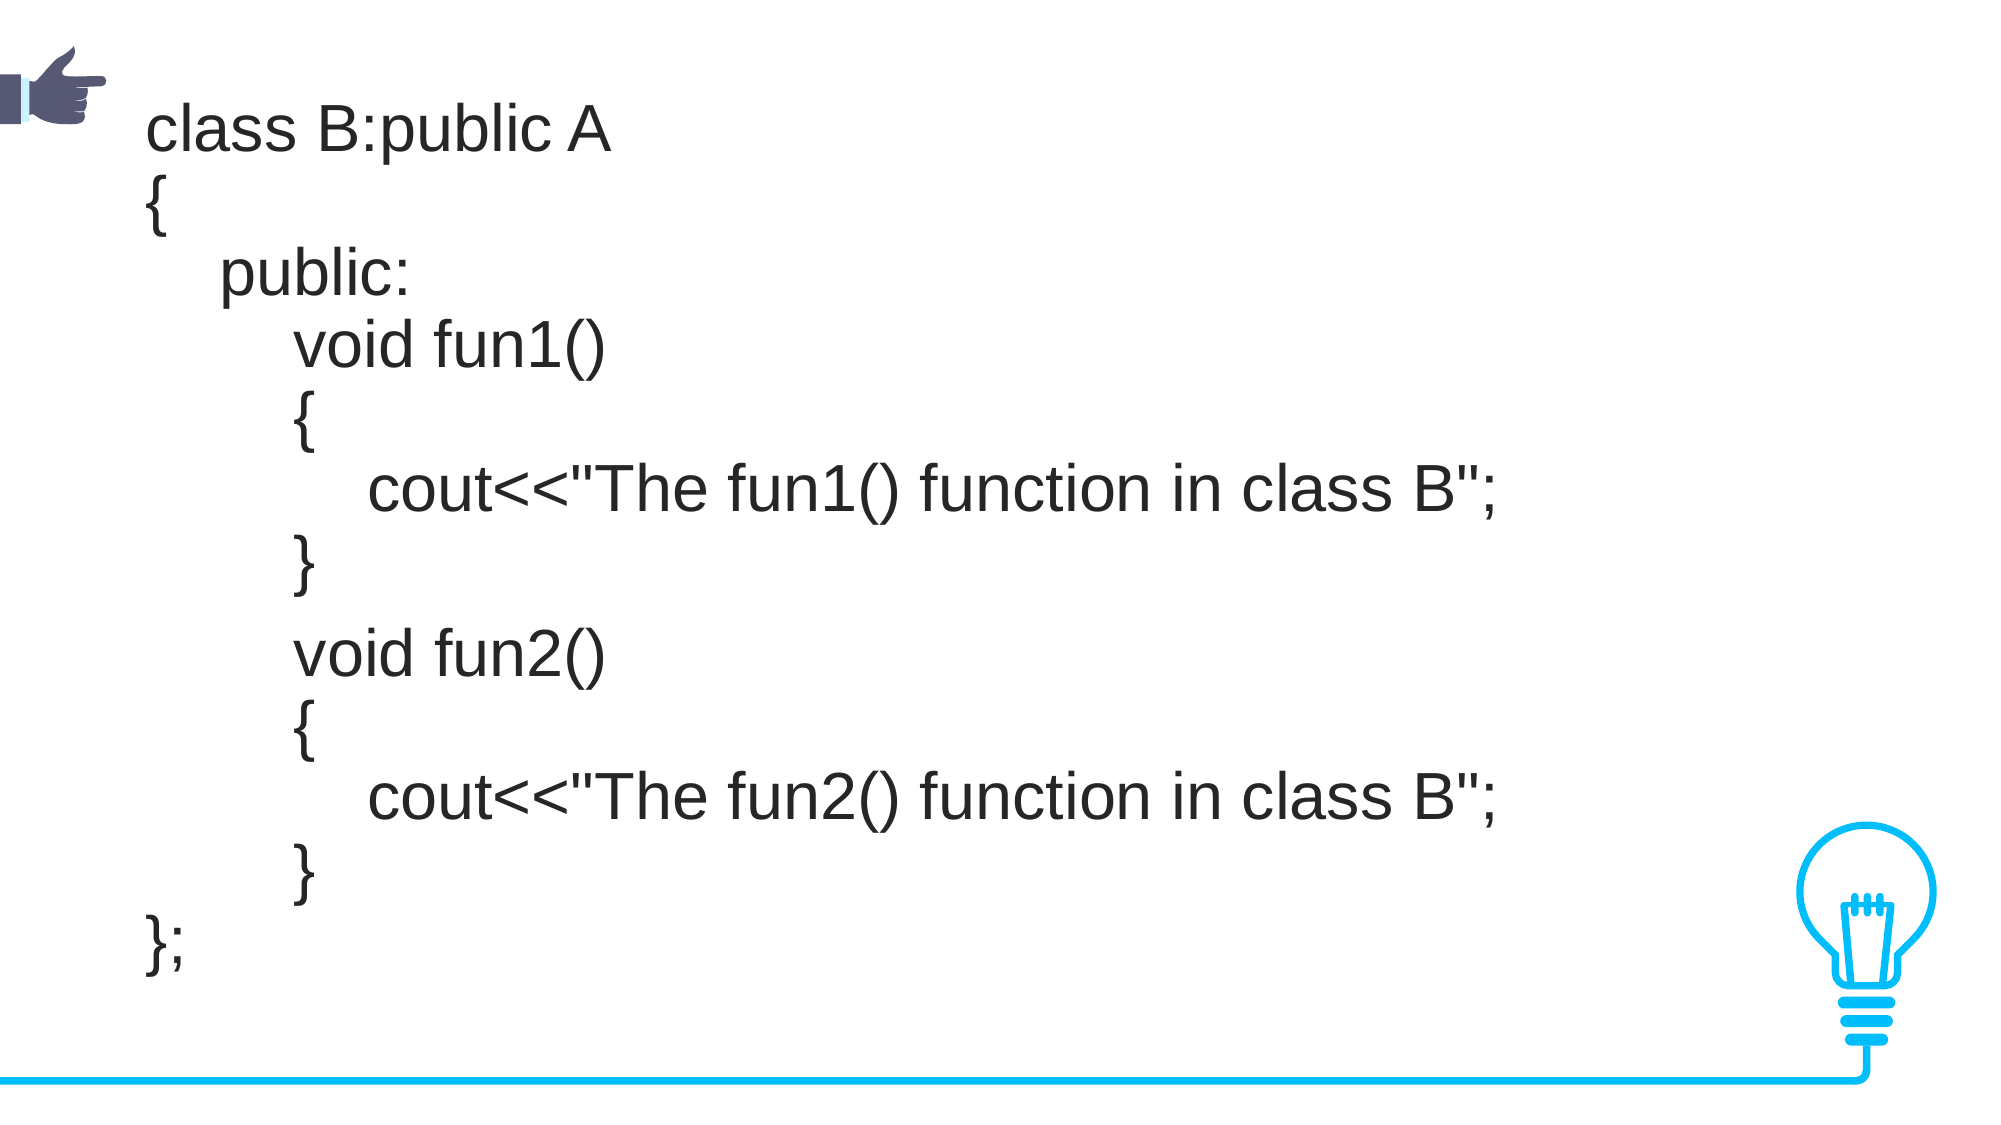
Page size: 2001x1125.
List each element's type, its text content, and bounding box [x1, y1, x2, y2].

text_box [0, 46, 107, 125]
list class B:public A { public: void fun1() { cout<<"The fun1() function in class B"; } void fun2() { cout<<"The fun2() function in class B"; } }; [130, 46, 1927, 1027]
